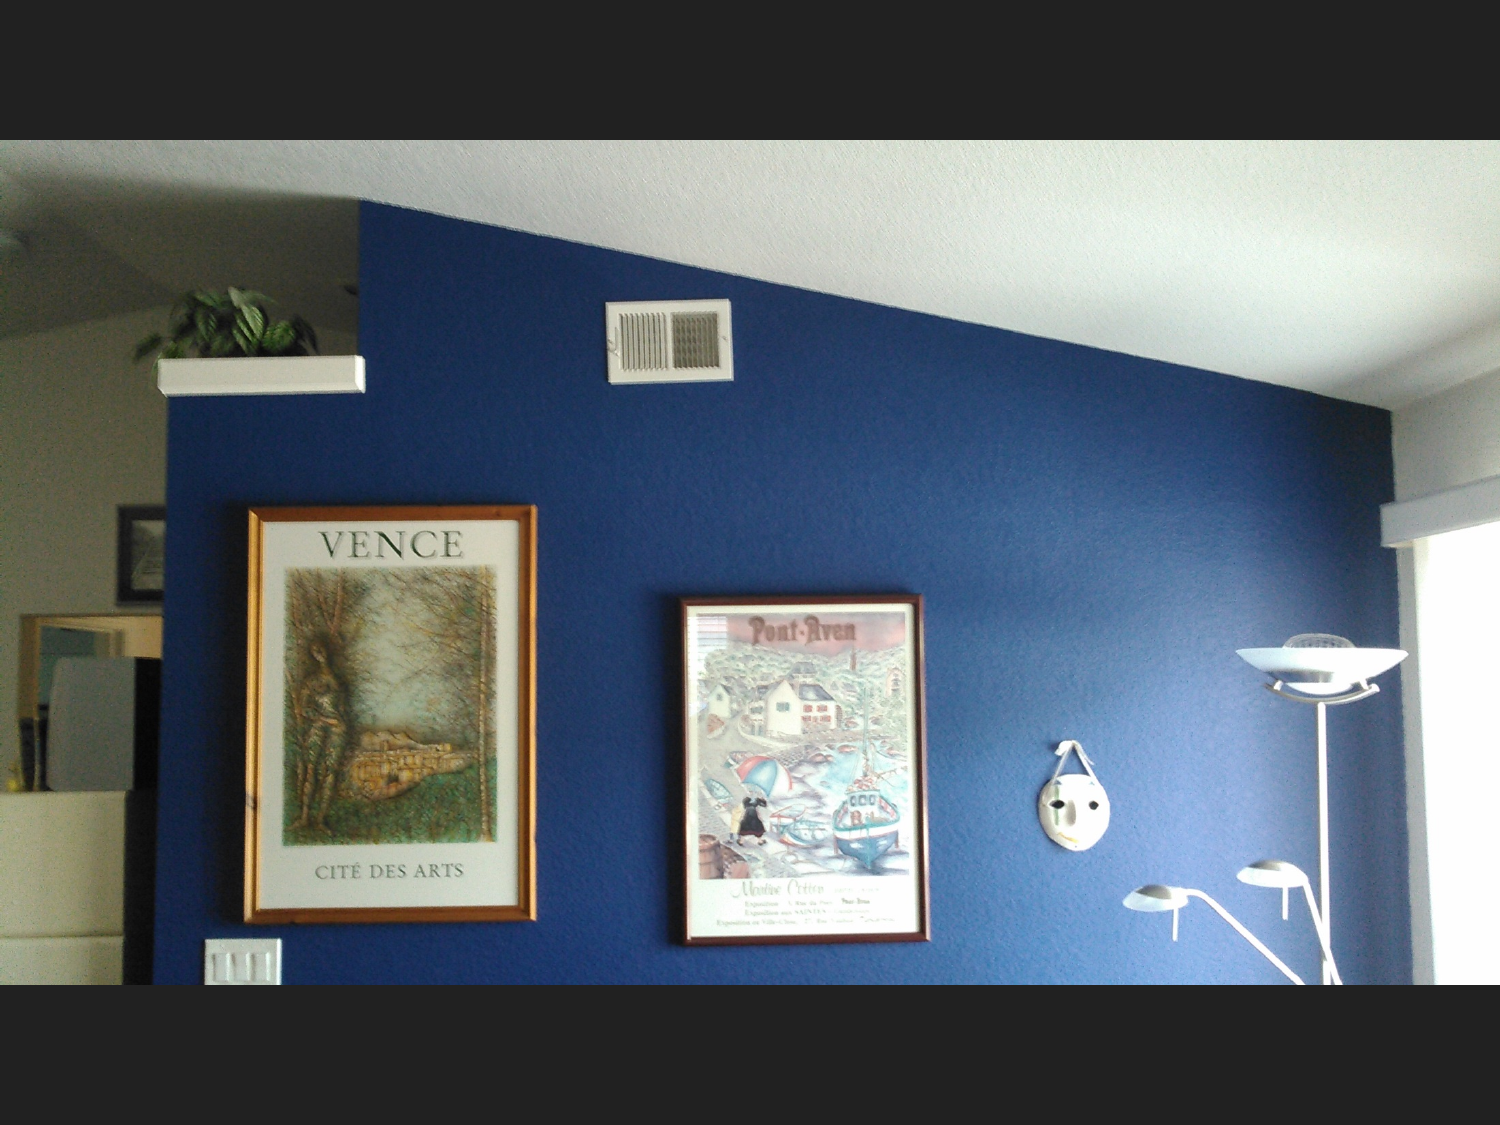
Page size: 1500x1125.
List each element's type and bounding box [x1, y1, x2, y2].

picture [0, 140, 1500, 985]
